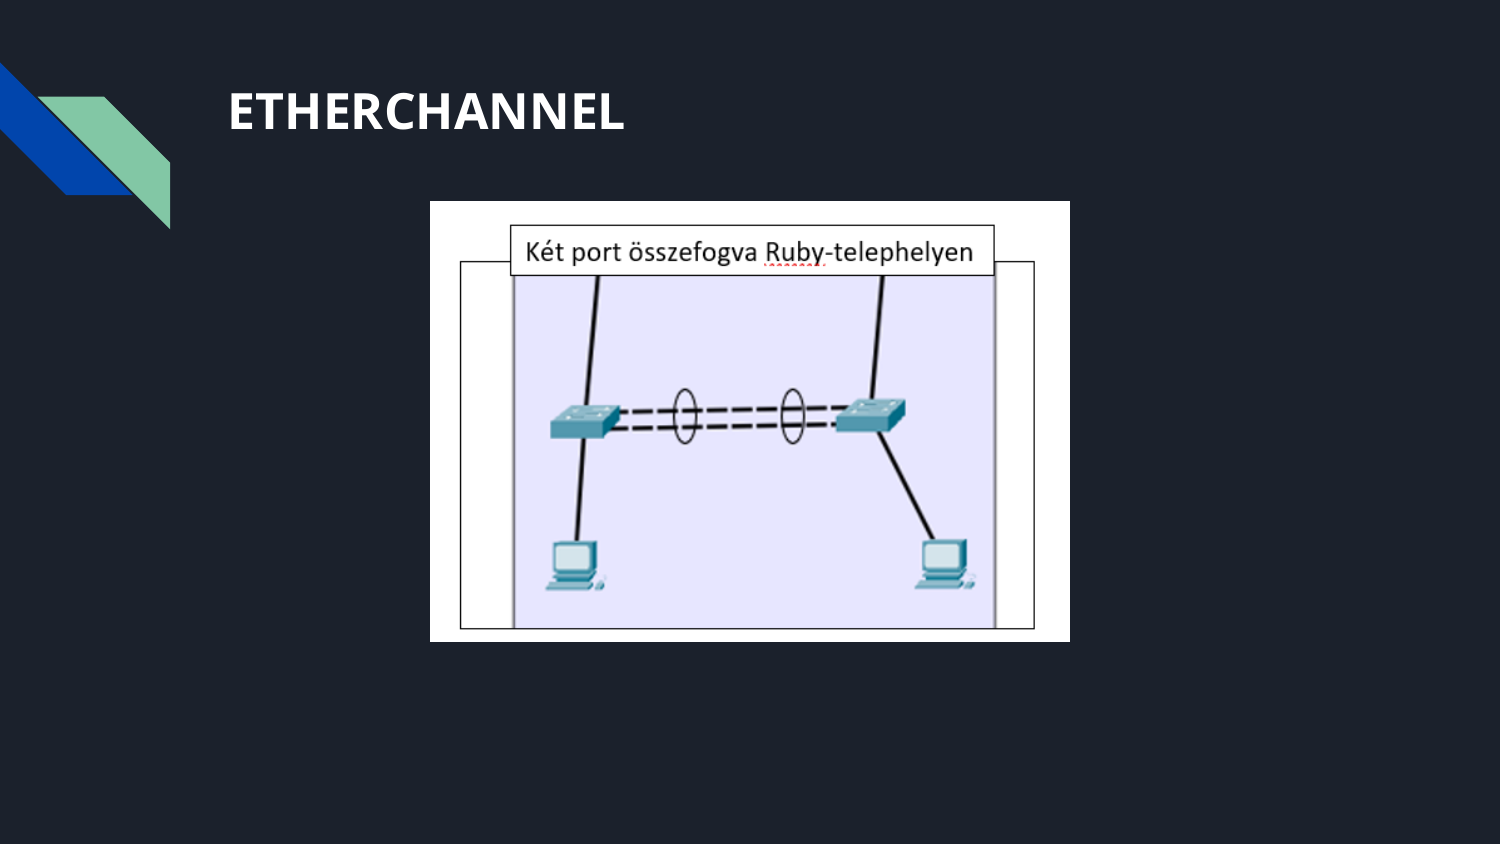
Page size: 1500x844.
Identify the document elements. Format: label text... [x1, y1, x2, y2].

title ETHERCHANNEL [212, 64, 1368, 215]
picture [430, 201, 1070, 643]
